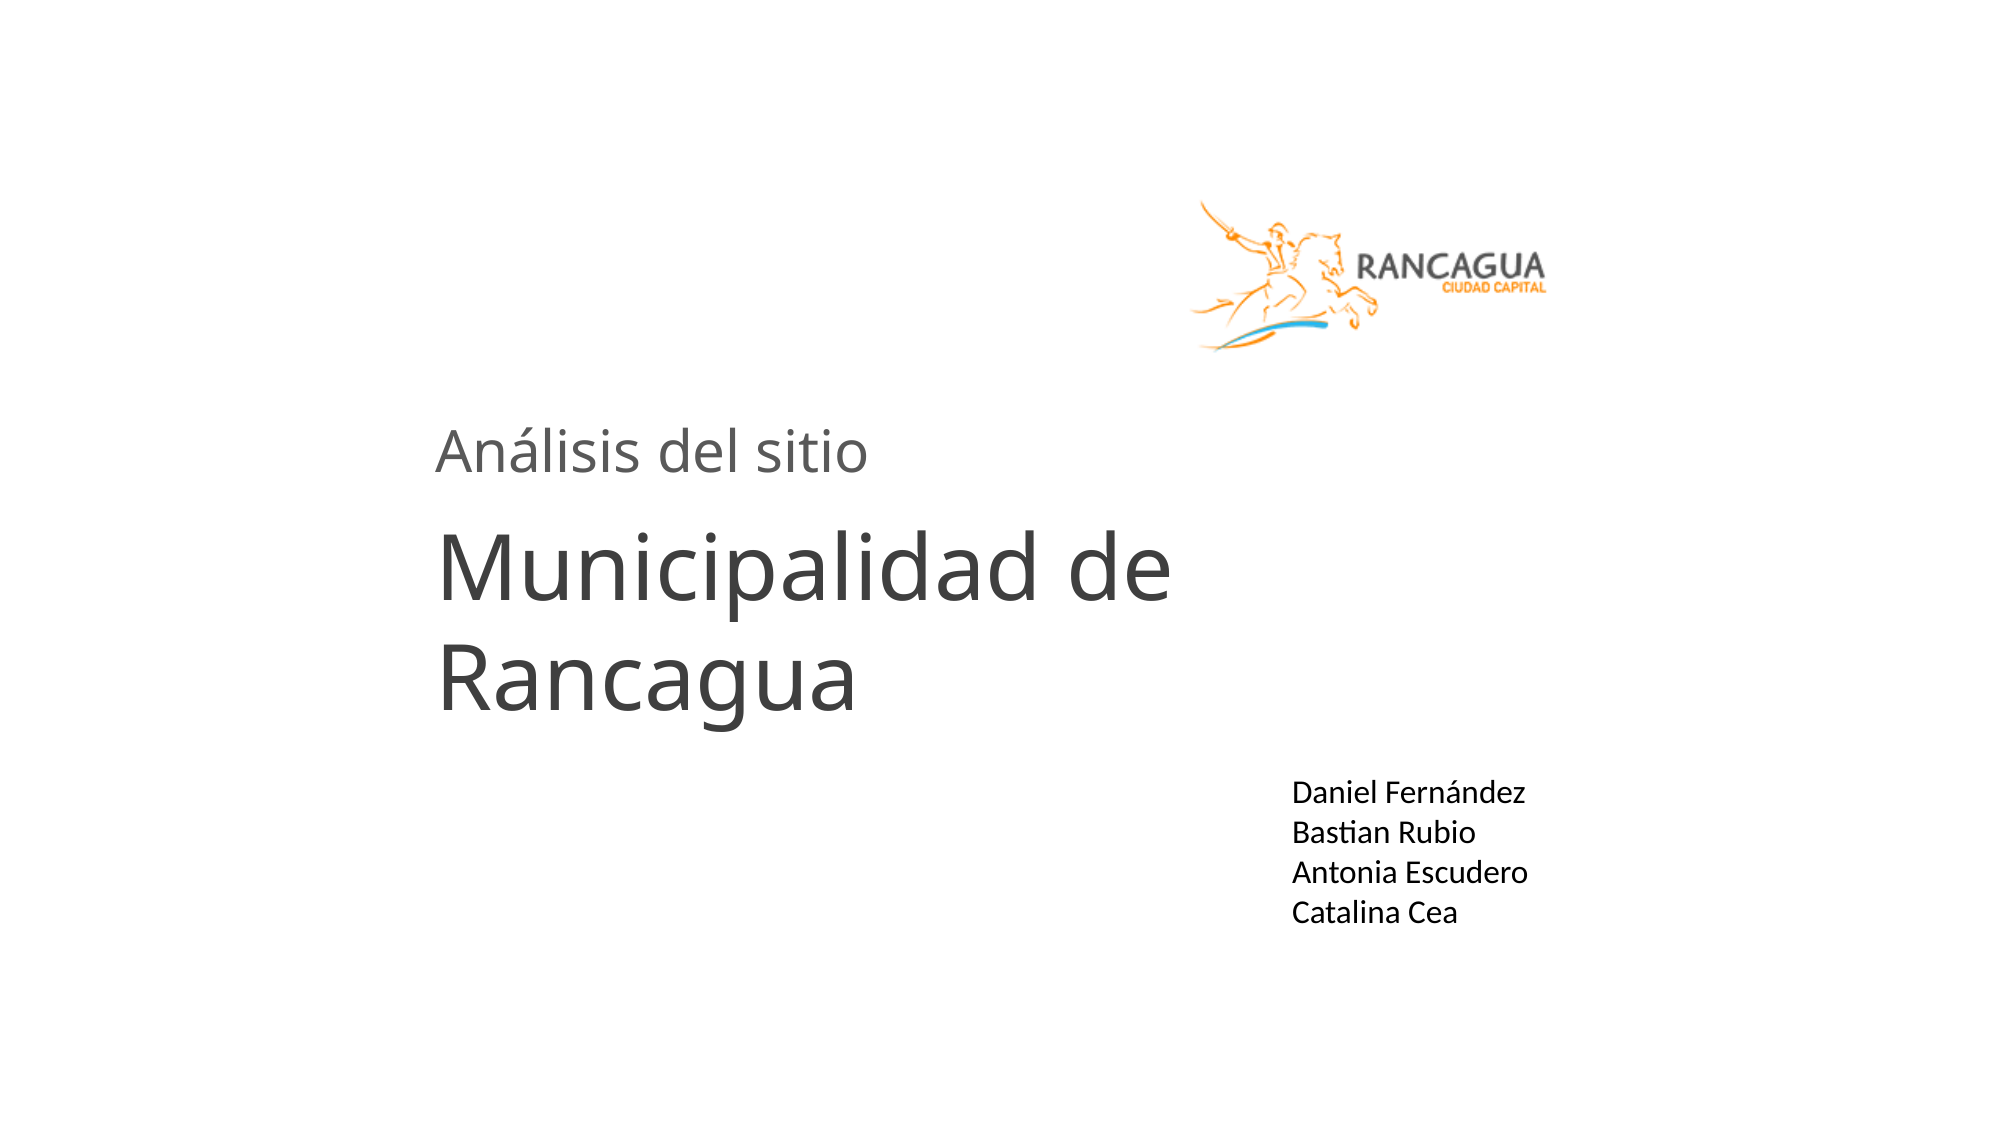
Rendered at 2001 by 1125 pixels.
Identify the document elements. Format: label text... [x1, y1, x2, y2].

text_box Daniel Fernández Bastian Rubio Antonia Escudero Catalina Cea [1277, 762, 1548, 940]
text_box Municipalidad de Rancagua [419, 501, 1620, 628]
picture [1187, 186, 1548, 367]
text_box Análisis del sitio [420, 407, 980, 493]
